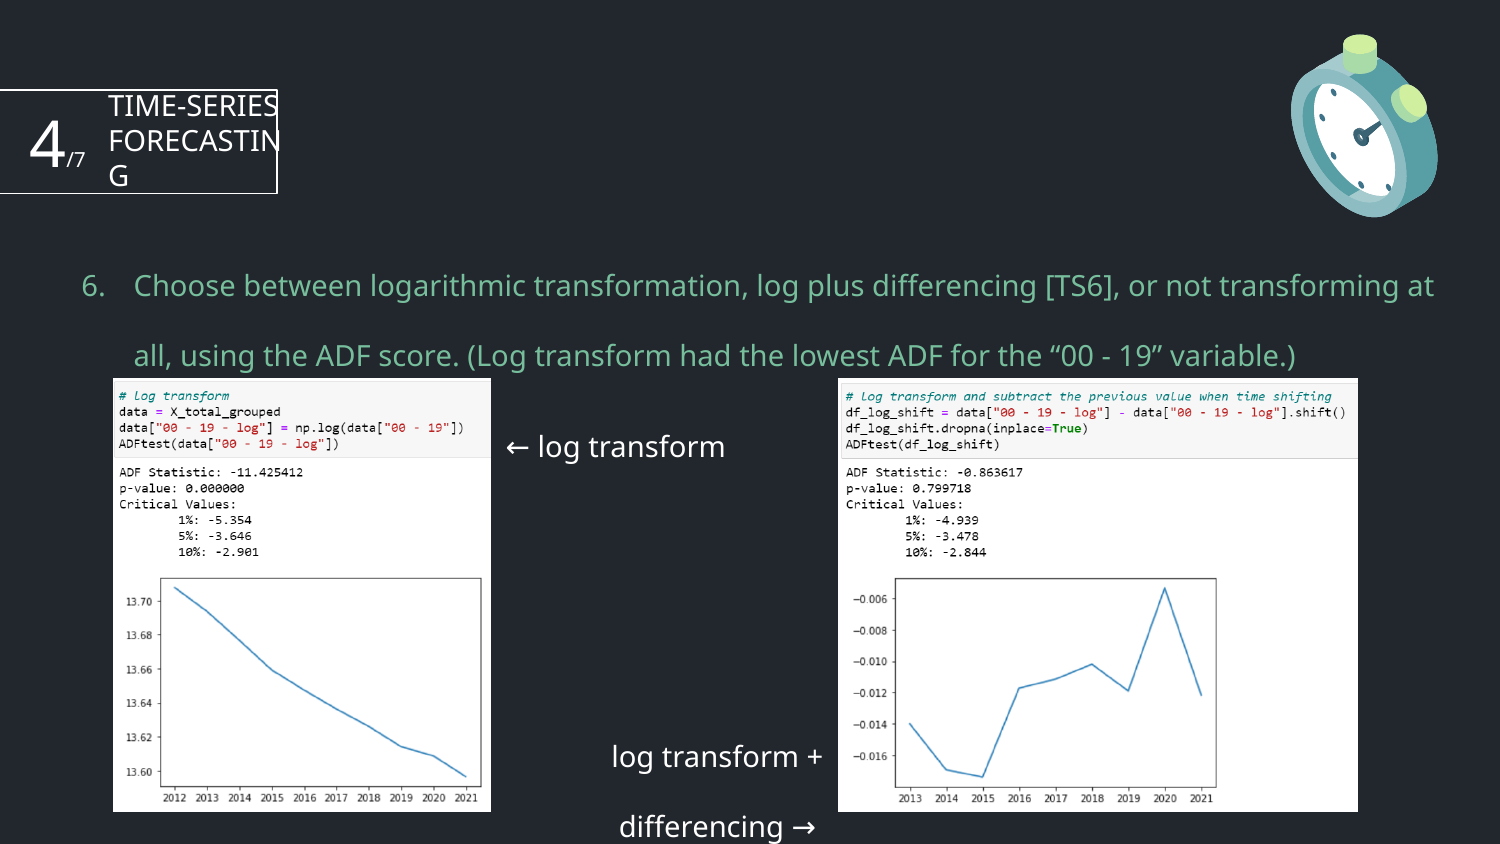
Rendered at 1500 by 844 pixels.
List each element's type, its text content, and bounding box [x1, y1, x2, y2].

list Choose between logarithmic transformation, log plus differencing [TS6], or not transforming at all, using the ADF score. (Log transform had the lowest ADF for the “00 - 19” variable.) [43, 217, 1484, 351]
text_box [1290, 34, 1438, 218]
picture [838, 378, 1358, 812]
list ← log transform log transform + differencing → [492, 378, 836, 812]
picture [113, 378, 491, 812]
title TIME-SERIES FORECASTING [93, 62, 313, 217]
title 4/7 [14, 92, 108, 191]
